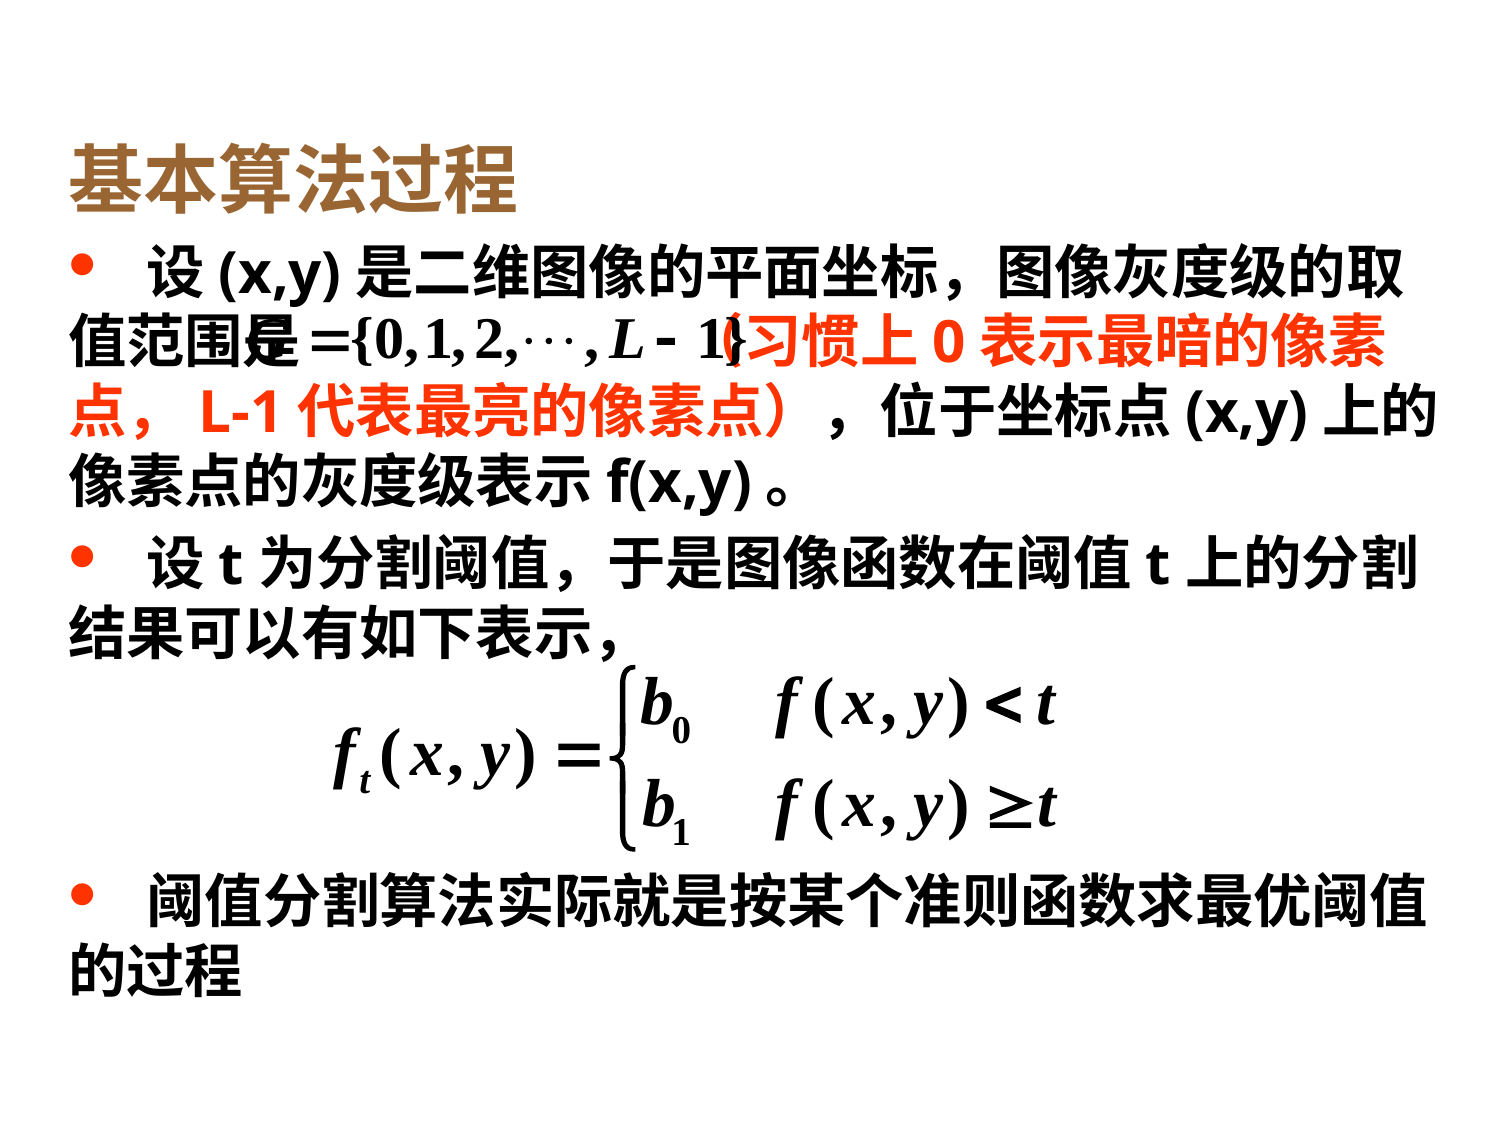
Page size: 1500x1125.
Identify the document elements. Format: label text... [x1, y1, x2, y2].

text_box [309, 650, 1076, 866]
subtitle 基本算法过程 设(x,y)是二维图像的平面坐标，图像灰度级的取值范围是 （习惯上0表示最暗的像素点，L-1代表最亮的像素点），位于坐标点(x,y)上的像素点的灰度级表示f(x,y)。 设t为分割阈值，于是图像函数在阈值t上的分割结果可以有如下表示， 阈值分割算法实际就是按某个准则函数求最优阈值的过程 [53, 125, 1459, 522]
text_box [239, 303, 757, 384]
subtitle 基本算法过程 设(x,y)是二维图像的平面坐标，图像灰度级的取值范围是 （习惯上0表示最暗的像素点，L-1代表最亮的像素点），位于坐标点(x,y)上的像素点的灰度级表示f(x,y)。 设t为分割阈值，于是图像函数在阈值t上的分割结果可以有如下表示， 阈值分割算法实际就是按某个准则函数求最优阈值的过程 [53, 547, 1459, 1125]
subtitle 基本算法过程 设(x,y)是二维图像的平面坐标，图像灰度级的取值范围是 （习惯上0表示最暗的像素点，L-1代表最亮的像素点），位于坐标点(x,y)上的像素点的灰度级表示f(x,y)。 设t为分割阈值，于是图像函数在阈值t上的分割结果可以有如下表示， 阈值分割算法实际就是按某个准则函数求最优阈值的过程 [53, 523, 1459, 546]
